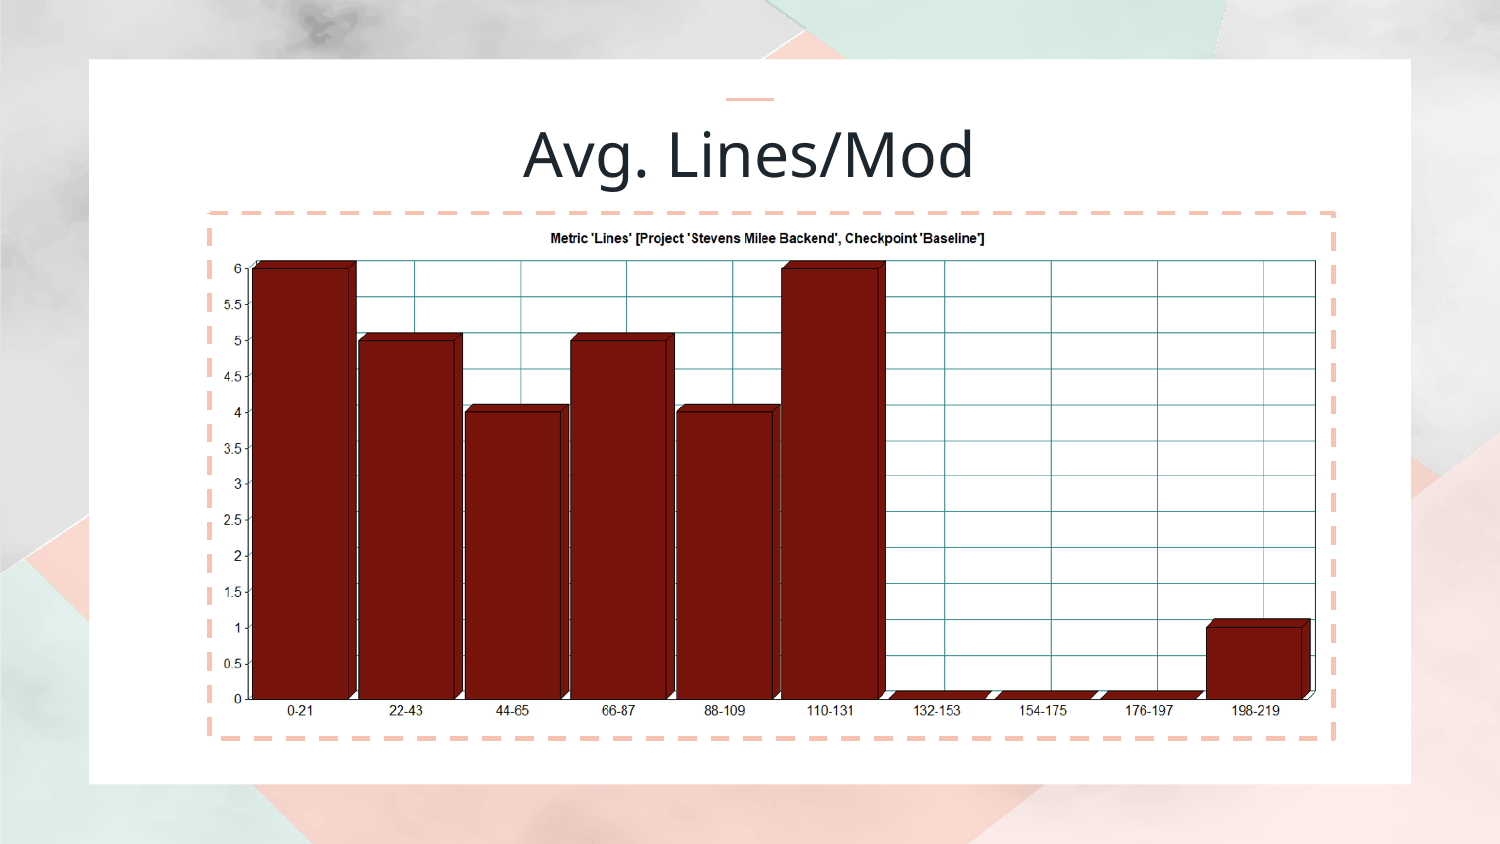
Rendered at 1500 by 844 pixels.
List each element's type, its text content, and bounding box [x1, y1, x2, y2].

picture [0, 0, 1500, 844]
title Avg. Lines/Mod [323, 99, 1177, 187]
